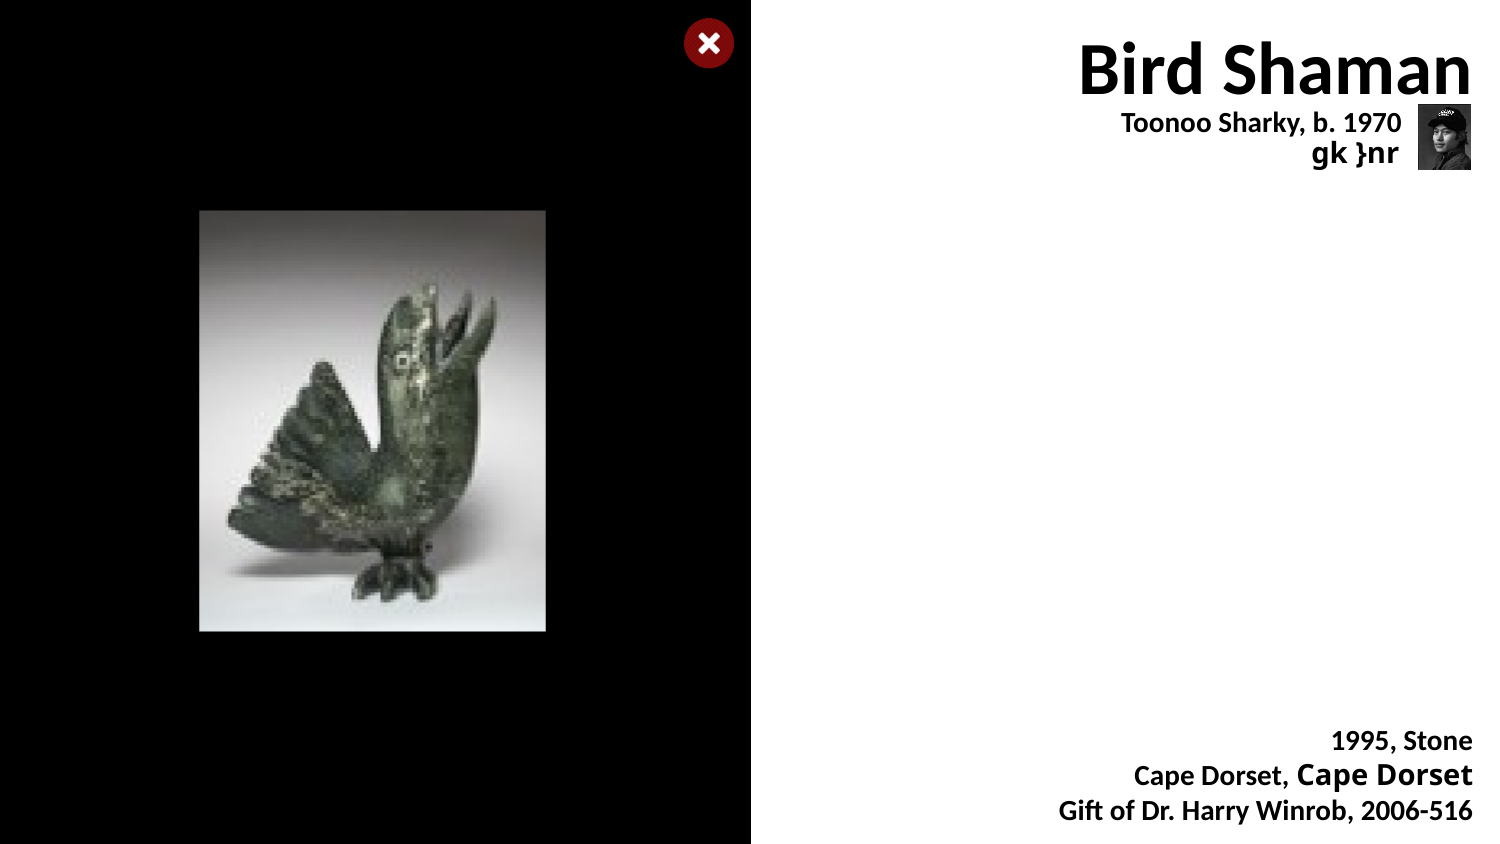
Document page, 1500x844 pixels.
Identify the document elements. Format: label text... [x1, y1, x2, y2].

picture [0, 0, 751, 844]
text_box Bird Shaman [754, 19, 1489, 110]
text_box gk }nr [1311, 133, 1400, 169]
text_box Toonoo Sharky, b. 1970 [1120, 102, 1402, 138]
text_box 1995, Stone Cape Dorset, Cape Dorset Gift of Dr. Harry Winrob, 2006-516 [761, 714, 1489, 827]
picture [1418, 104, 1471, 170]
